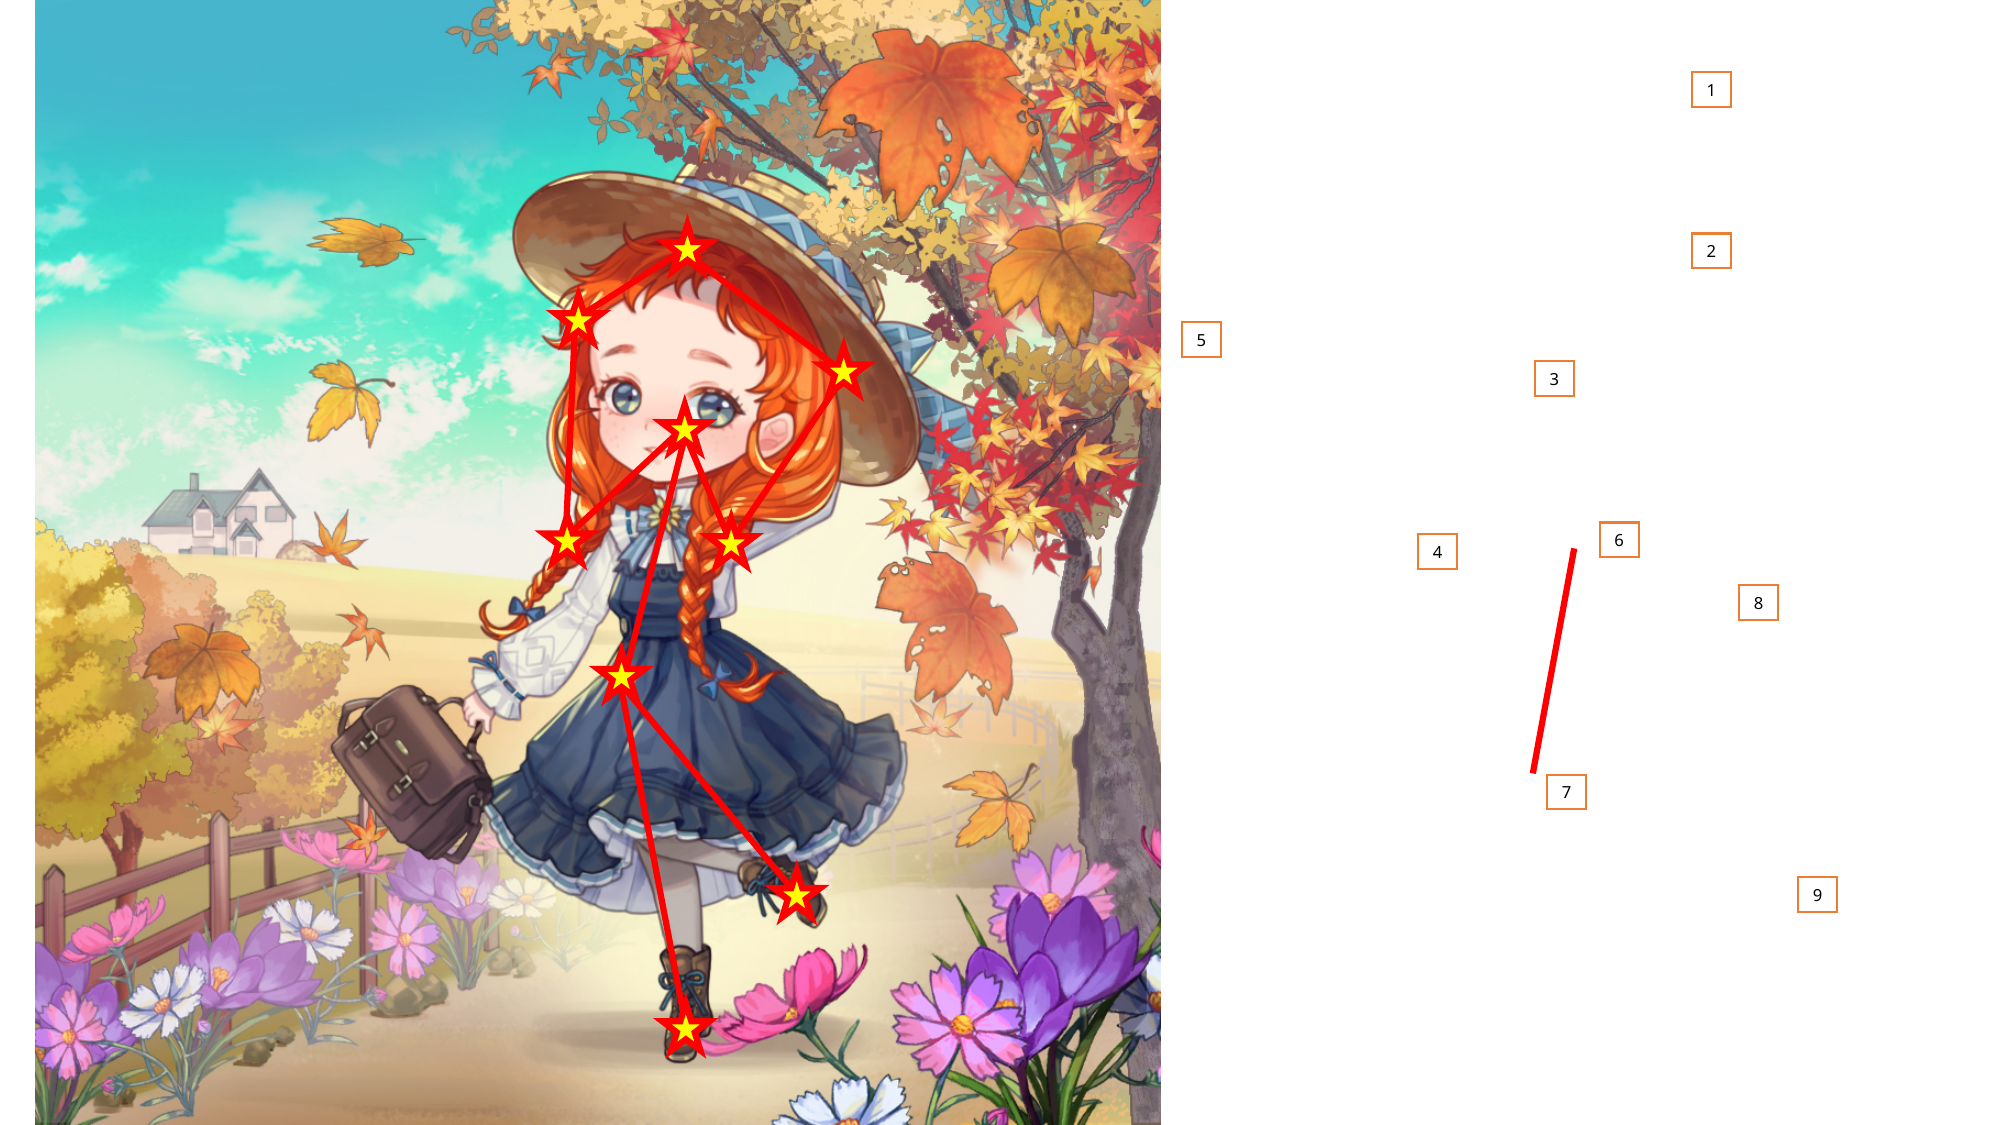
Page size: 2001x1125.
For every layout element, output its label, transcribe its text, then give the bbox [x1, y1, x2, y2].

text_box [1532, 548, 1575, 774]
text_box 5 [1181, 321, 1222, 358]
text_box 7 [1546, 774, 1587, 810]
text_box 6 [1599, 521, 1640, 558]
text_box 1 [1691, 71, 1732, 108]
text_box 8 [1738, 584, 1779, 621]
text_box 4 [1417, 533, 1458, 570]
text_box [35, 0, 1161, 1125]
text_box 3 [1534, 360, 1575, 397]
text_box 2 [1691, 232, 1732, 269]
text_box 9 [1797, 876, 1838, 913]
